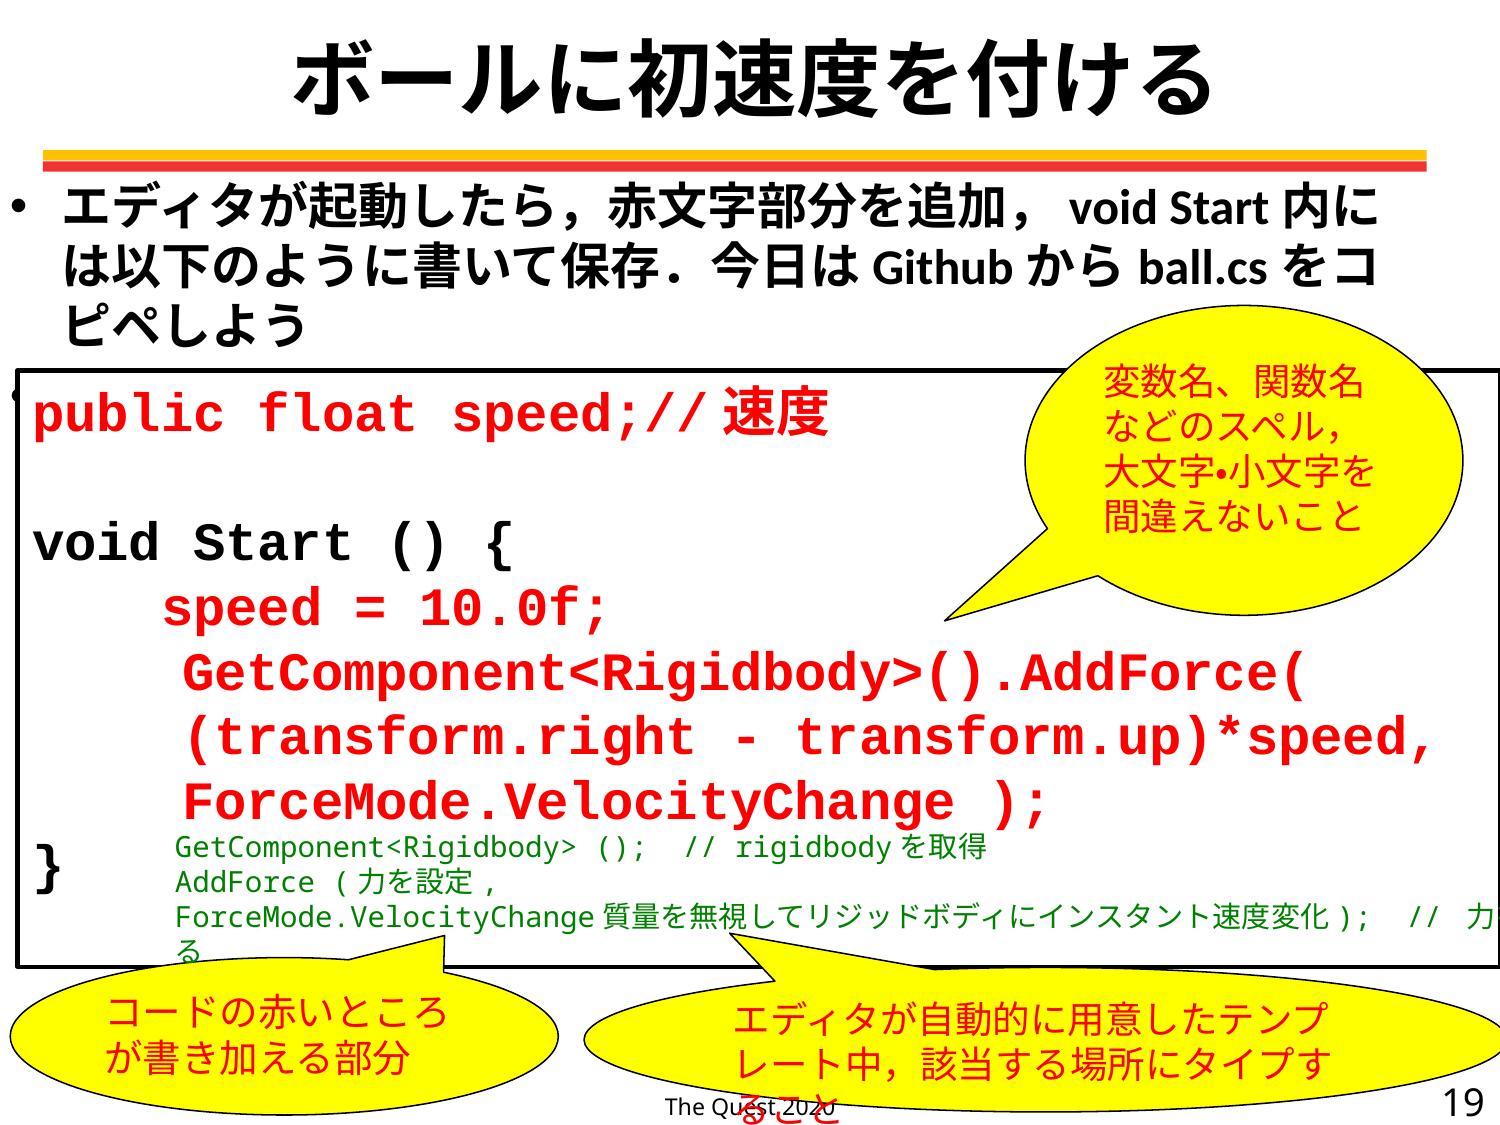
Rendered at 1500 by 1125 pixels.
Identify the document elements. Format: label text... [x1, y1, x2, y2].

title ボールに初速度を付ける [19, 8, 1491, 144]
slide_number 19 [1149, 1074, 1500, 1125]
text_box 変数名、関数名などのスペル，大文字・小文字を間違えないこと [944, 305, 1463, 621]
list エディタが起動したら，赤文字部分を追加，void Start内には以下のように書いて保存．今日はGithubからball.csをコピペしよう https://github.com/MegumiAibr/unity_blockout [0, 167, 1445, 958]
footer The Quest 2020 [512, 1087, 988, 1125]
text_box GetComponent<Rigidbody> (); // rigidbodyを取得 AddForce (力を設定, ForceMode.VelocityChange質量を無視してリジッドボディにインスタント速度変化); // 力を加える [160, 820, 1500, 976]
text_box コードの赤いところが書き加える部分 [10, 966, 559, 1116]
text_box エディタが自動的に用意したテンプレート中，該当する場所にタイプすること [584, 976, 1500, 1112]
text_box public float speed;//速度 void Start () { speed = 10.0f; GetComponent<Rigidbody>().AddForce( (transform.right - transform.up)*speed, ForceMode.VelocityChange ); } [15, 368, 1500, 969]
